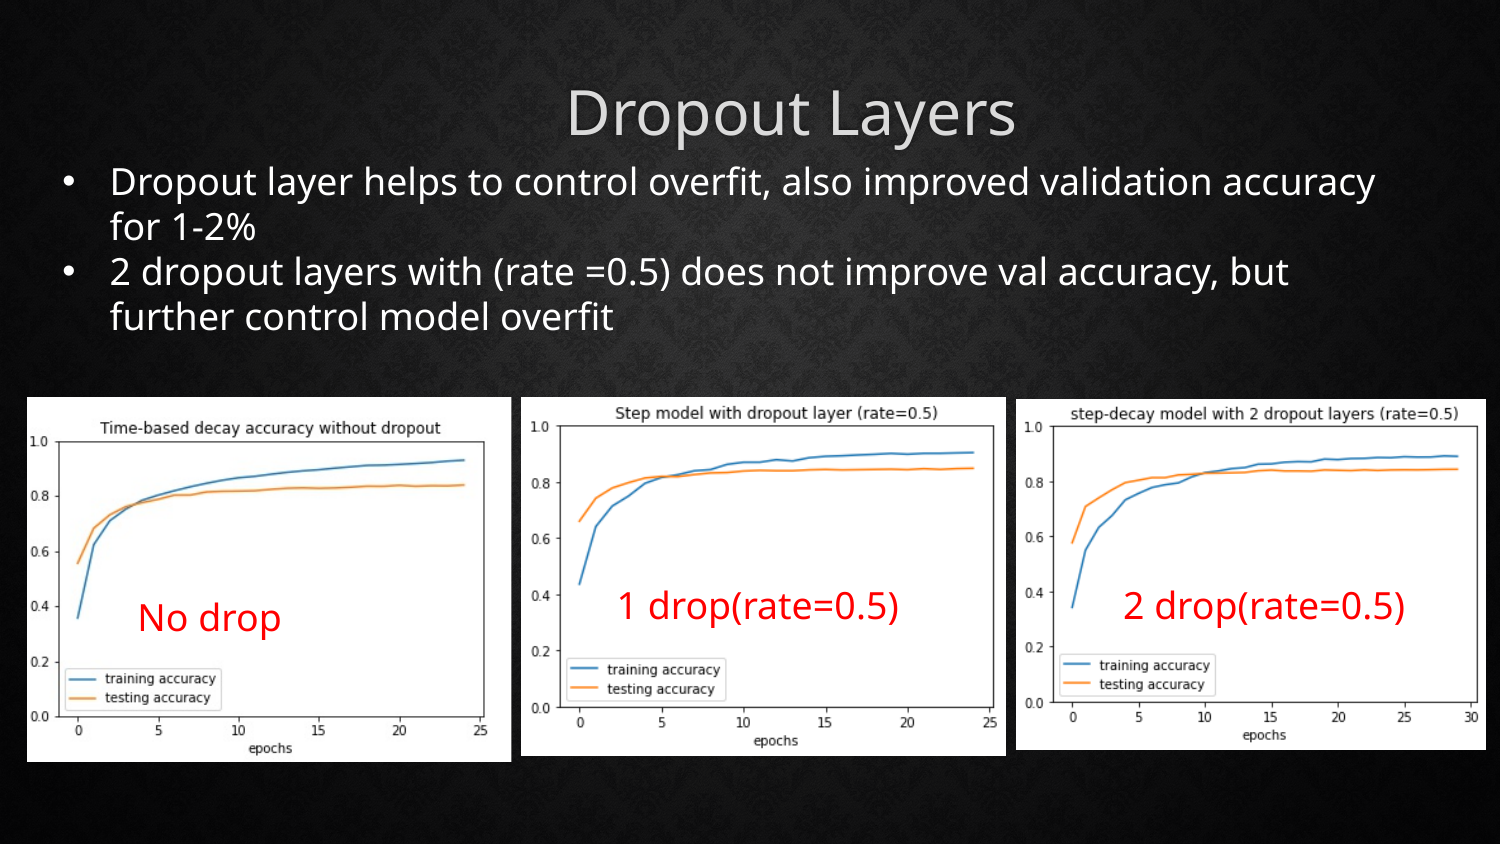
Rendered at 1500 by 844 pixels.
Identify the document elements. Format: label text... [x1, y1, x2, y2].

picture [1015, 398, 1487, 750]
title Dropout Layers [402, 28, 1183, 150]
picture [521, 396, 1006, 757]
text_box Dropout layer helps to control overfit, also improved validation accuracy for 1-2% 2 dropout layers with (rate =0.5) does not improve val accuracy, but further control model overfit [47, 150, 1435, 346]
picture [26, 396, 512, 763]
